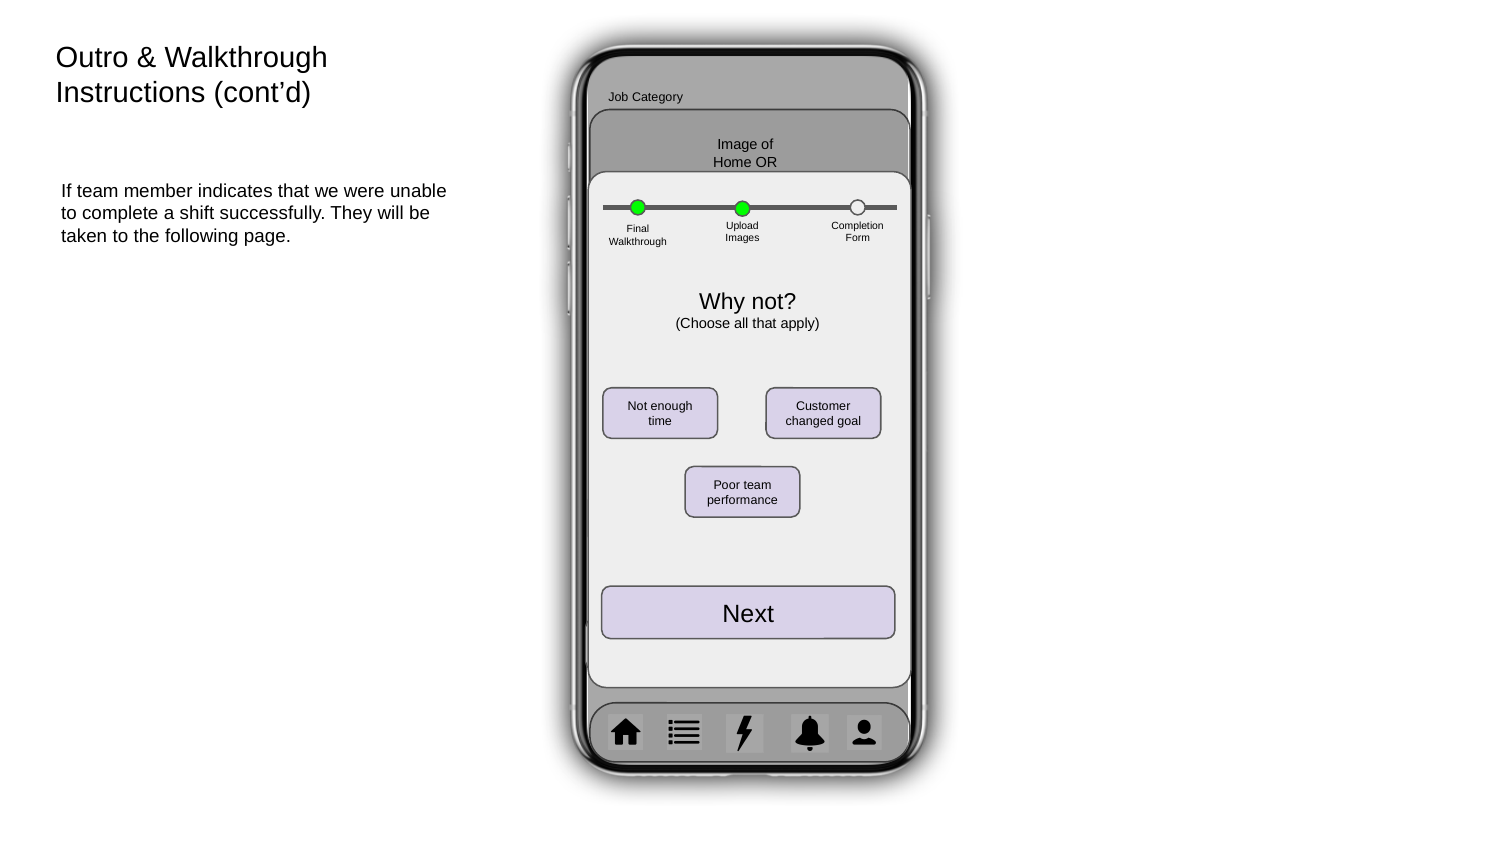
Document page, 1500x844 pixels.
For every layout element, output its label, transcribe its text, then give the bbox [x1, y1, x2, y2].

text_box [589, 78, 911, 310]
text_box Outro & Walkthrough Instructions (cont’d) [40, 23, 439, 145]
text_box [588, 491, 909, 545]
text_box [589, 702, 911, 763]
text_box If team member indicates that we were unable to complete a shift successfully. They will be taken to the following page. [46, 163, 481, 844]
picture [537, 13, 963, 808]
